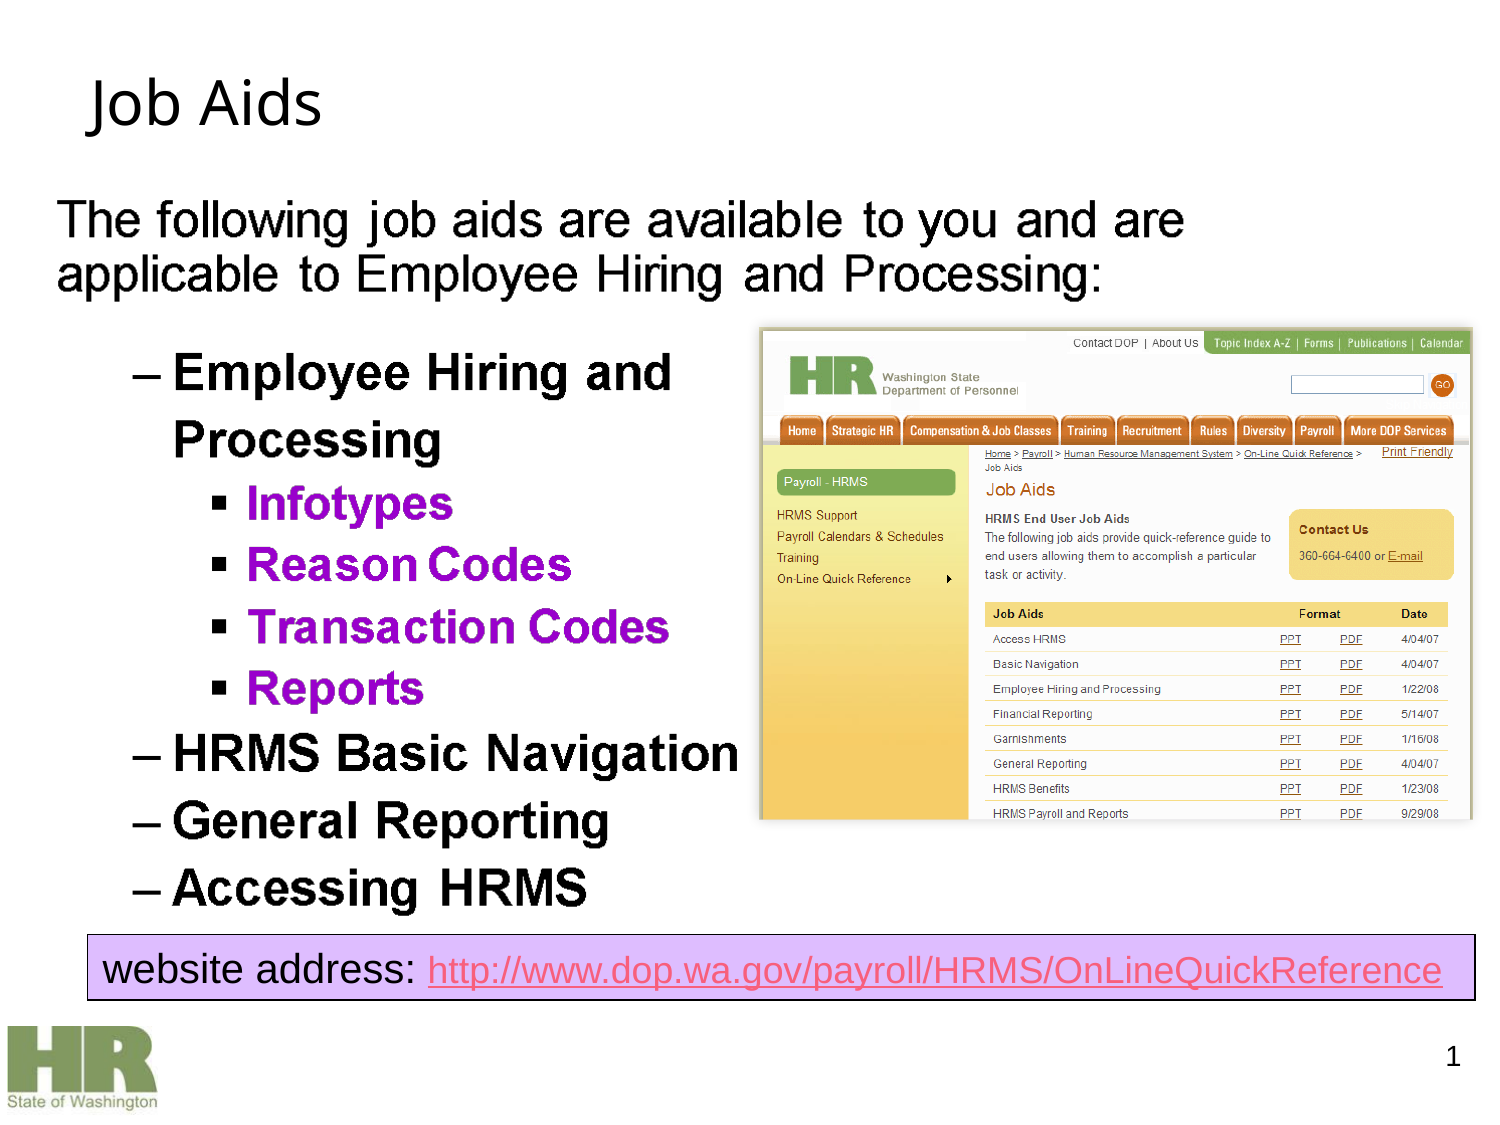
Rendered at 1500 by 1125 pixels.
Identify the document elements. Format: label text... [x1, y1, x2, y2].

text_box ‹#› [1126, 1029, 1477, 1108]
picture [7, 1026, 158, 1116]
picture [24, 171, 1473, 963]
text_box website address: http://www.dop.wa.gov/payroll/HRMS/OnLineQuickReference [87, 934, 1475, 1000]
title Job Aids [75, 37, 1425, 163]
